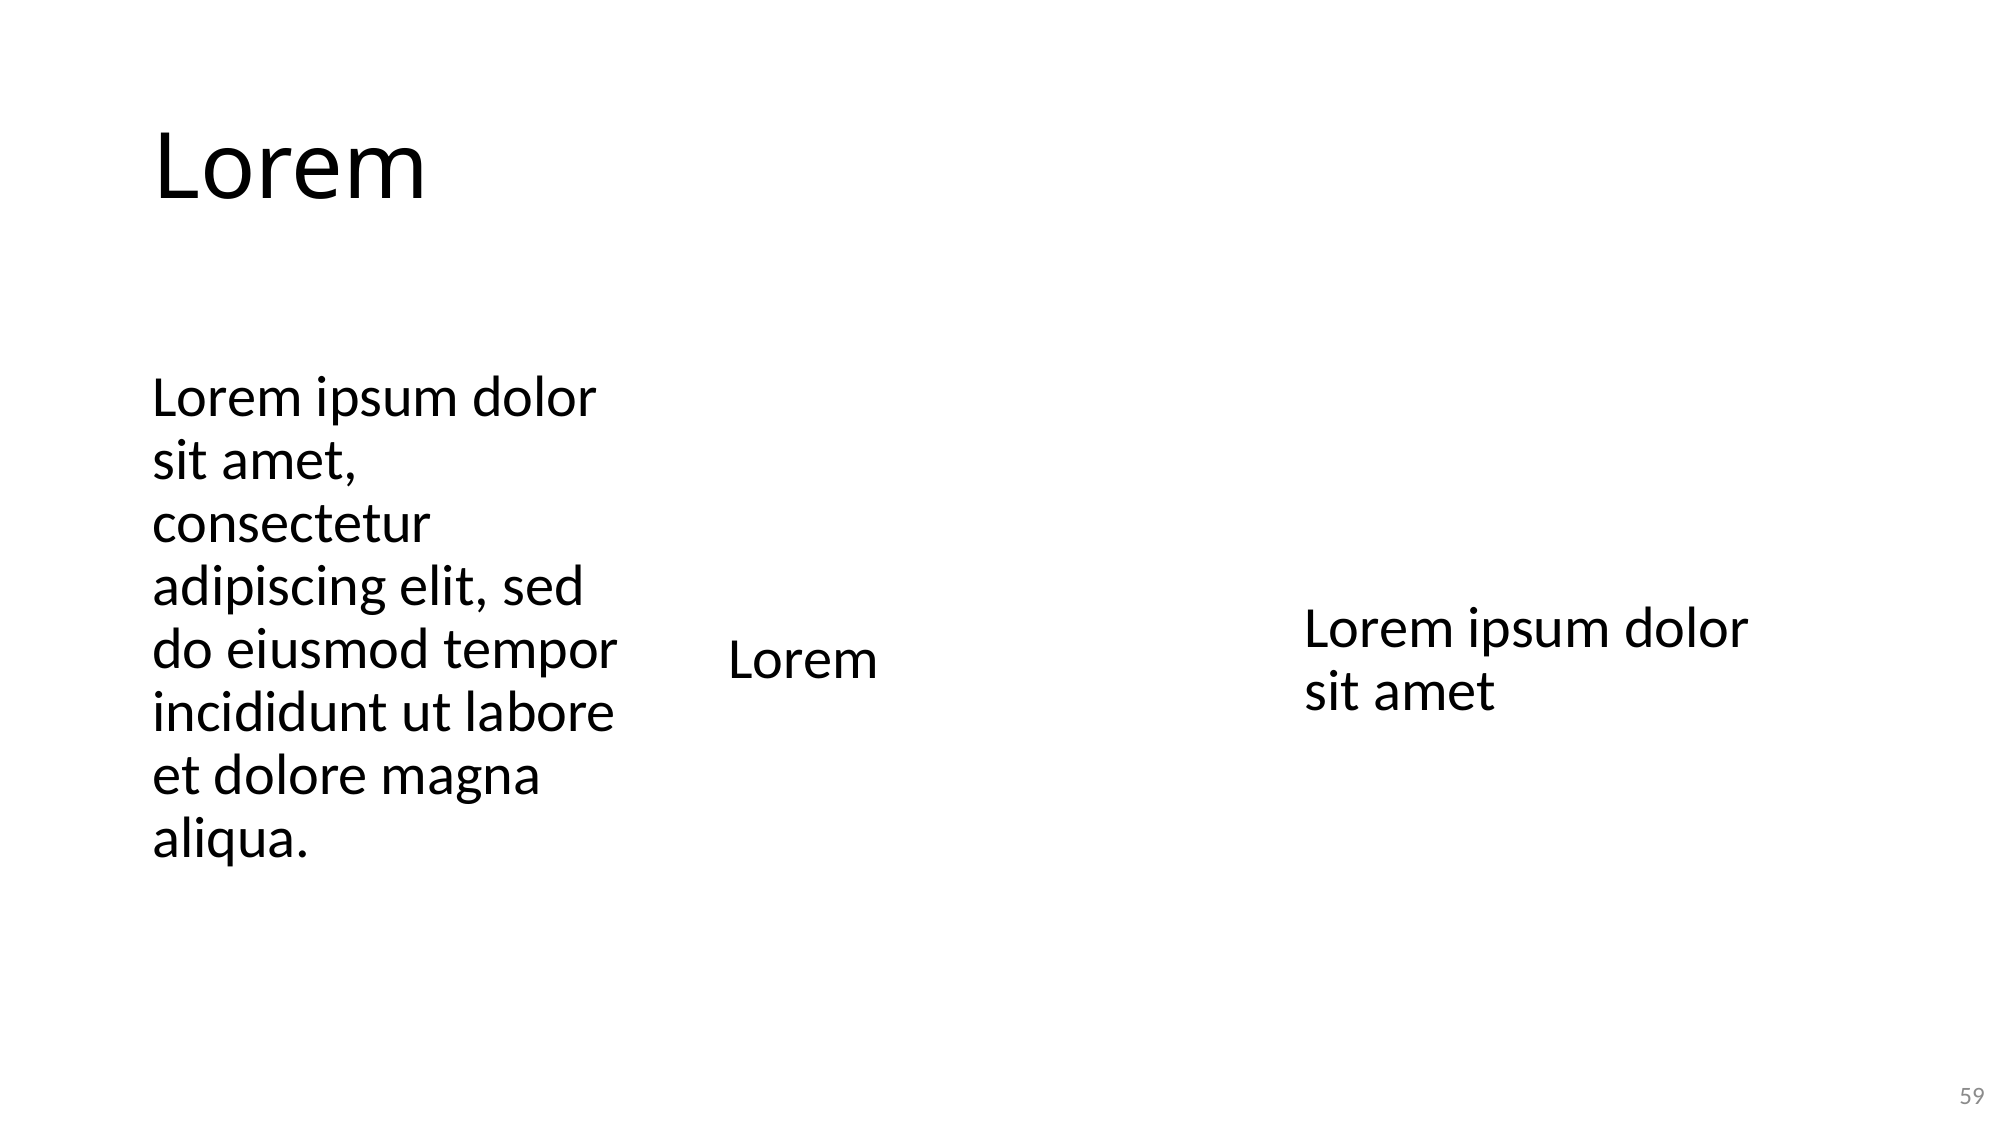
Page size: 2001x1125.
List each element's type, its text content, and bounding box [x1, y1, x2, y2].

list Lorem ipsum dolor sit amet [1289, 303, 1793, 1017]
slide_number 59 [1902, 1065, 2000, 1125]
list Lorem ipsum dolor sit amet, consectetur adipiscing elit, sed do eiusmod tempor incididunt ut labore et dolore magna aliqua. [137, 303, 641, 1017]
list Lorem [713, 303, 1217, 1017]
title Lorem [137, 59, 1863, 278]
